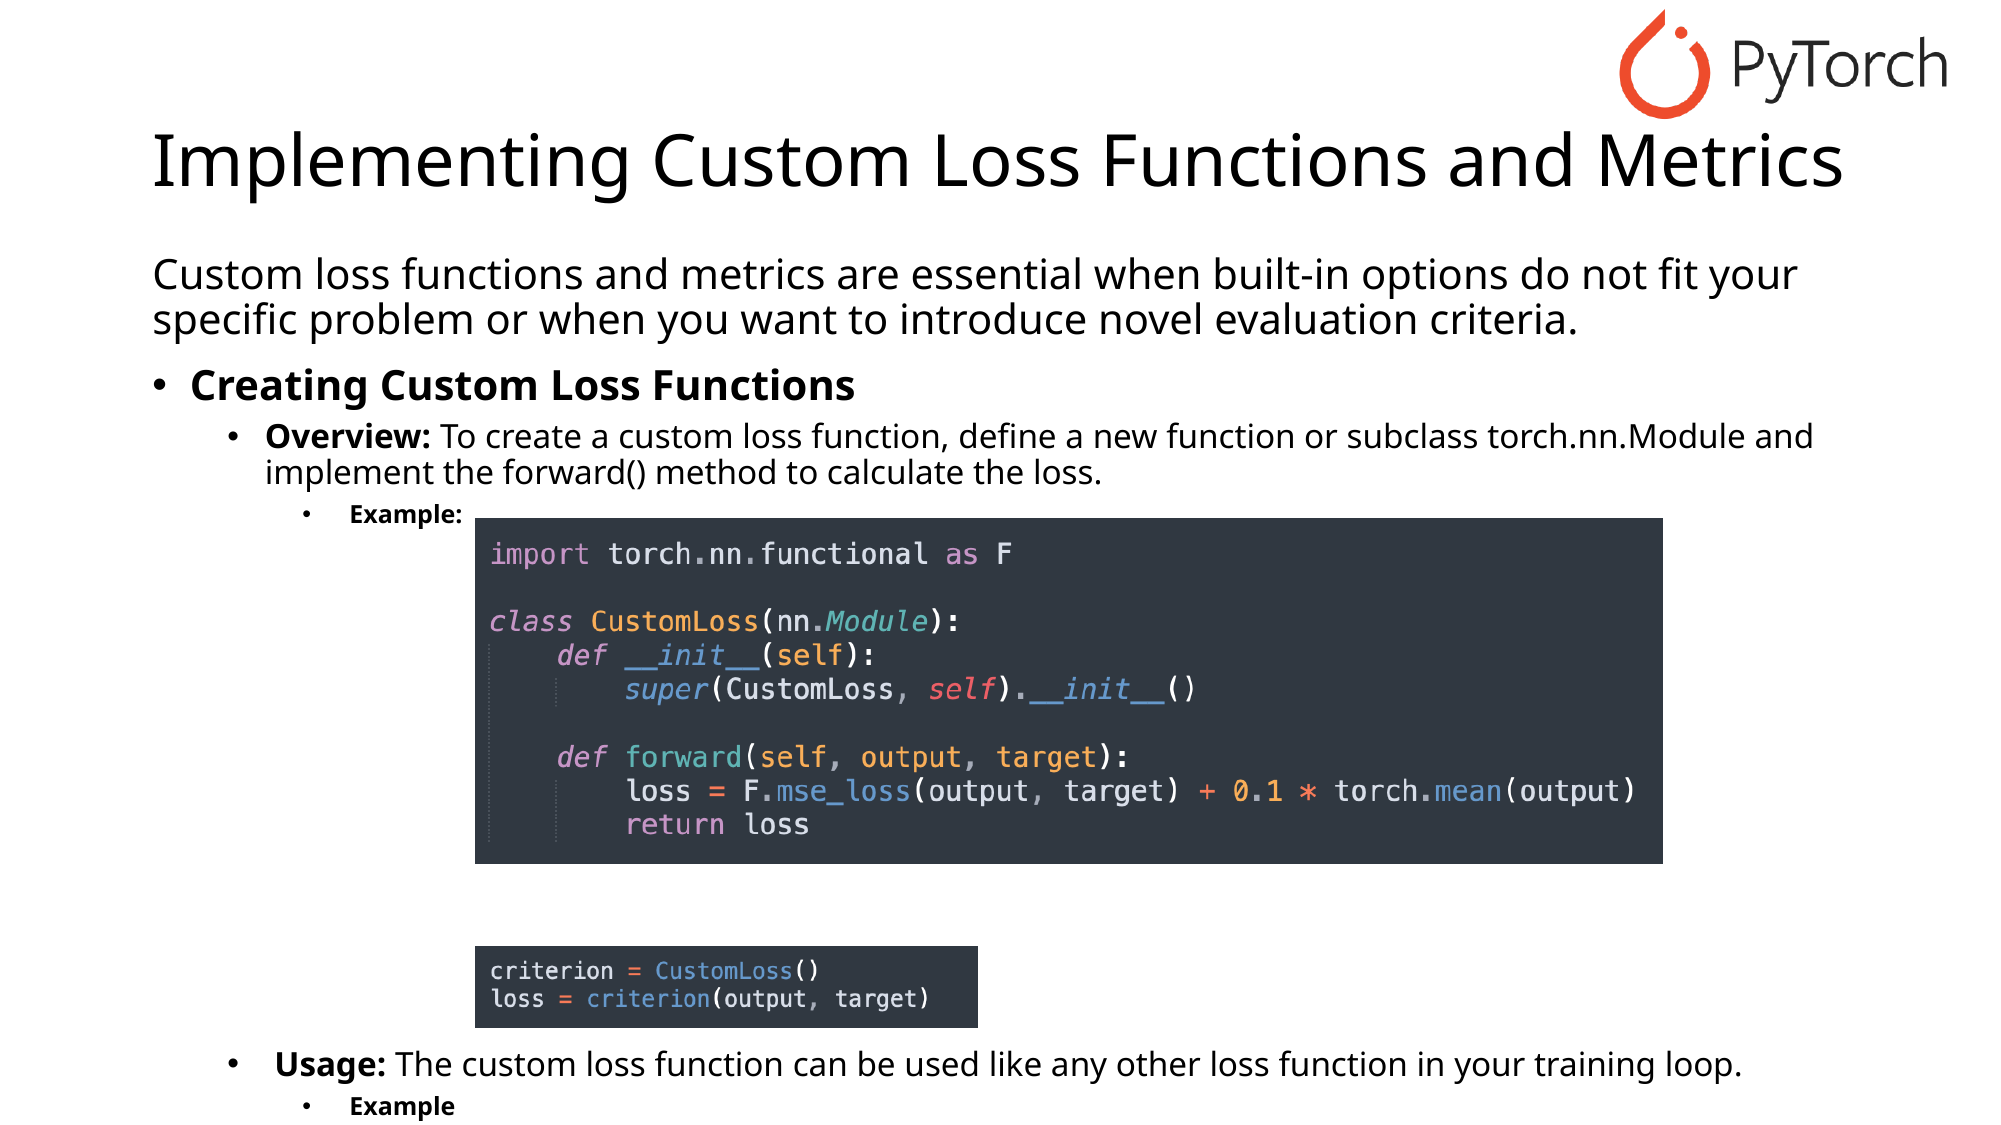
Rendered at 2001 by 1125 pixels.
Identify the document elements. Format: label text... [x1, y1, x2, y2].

list Custom loss functions and metrics are essential when built-in options do not fit your specific problem or when you want to introduce novel evaluation criteria. Creating Custom Loss Functions Overview: To create a custom loss function, define a new function or subclass torch.nn.Module and implement the forward() method to calculate the loss. Example: Usage: The custom loss function can be used like any other loss function in your training loop. Example [137, 245, 1863, 1036]
title Implementing Custom Loss Functions and Metrics [137, 79, 1863, 245]
picture [1596, 0, 1970, 157]
picture [475, 946, 979, 1029]
picture [475, 517, 1664, 864]
